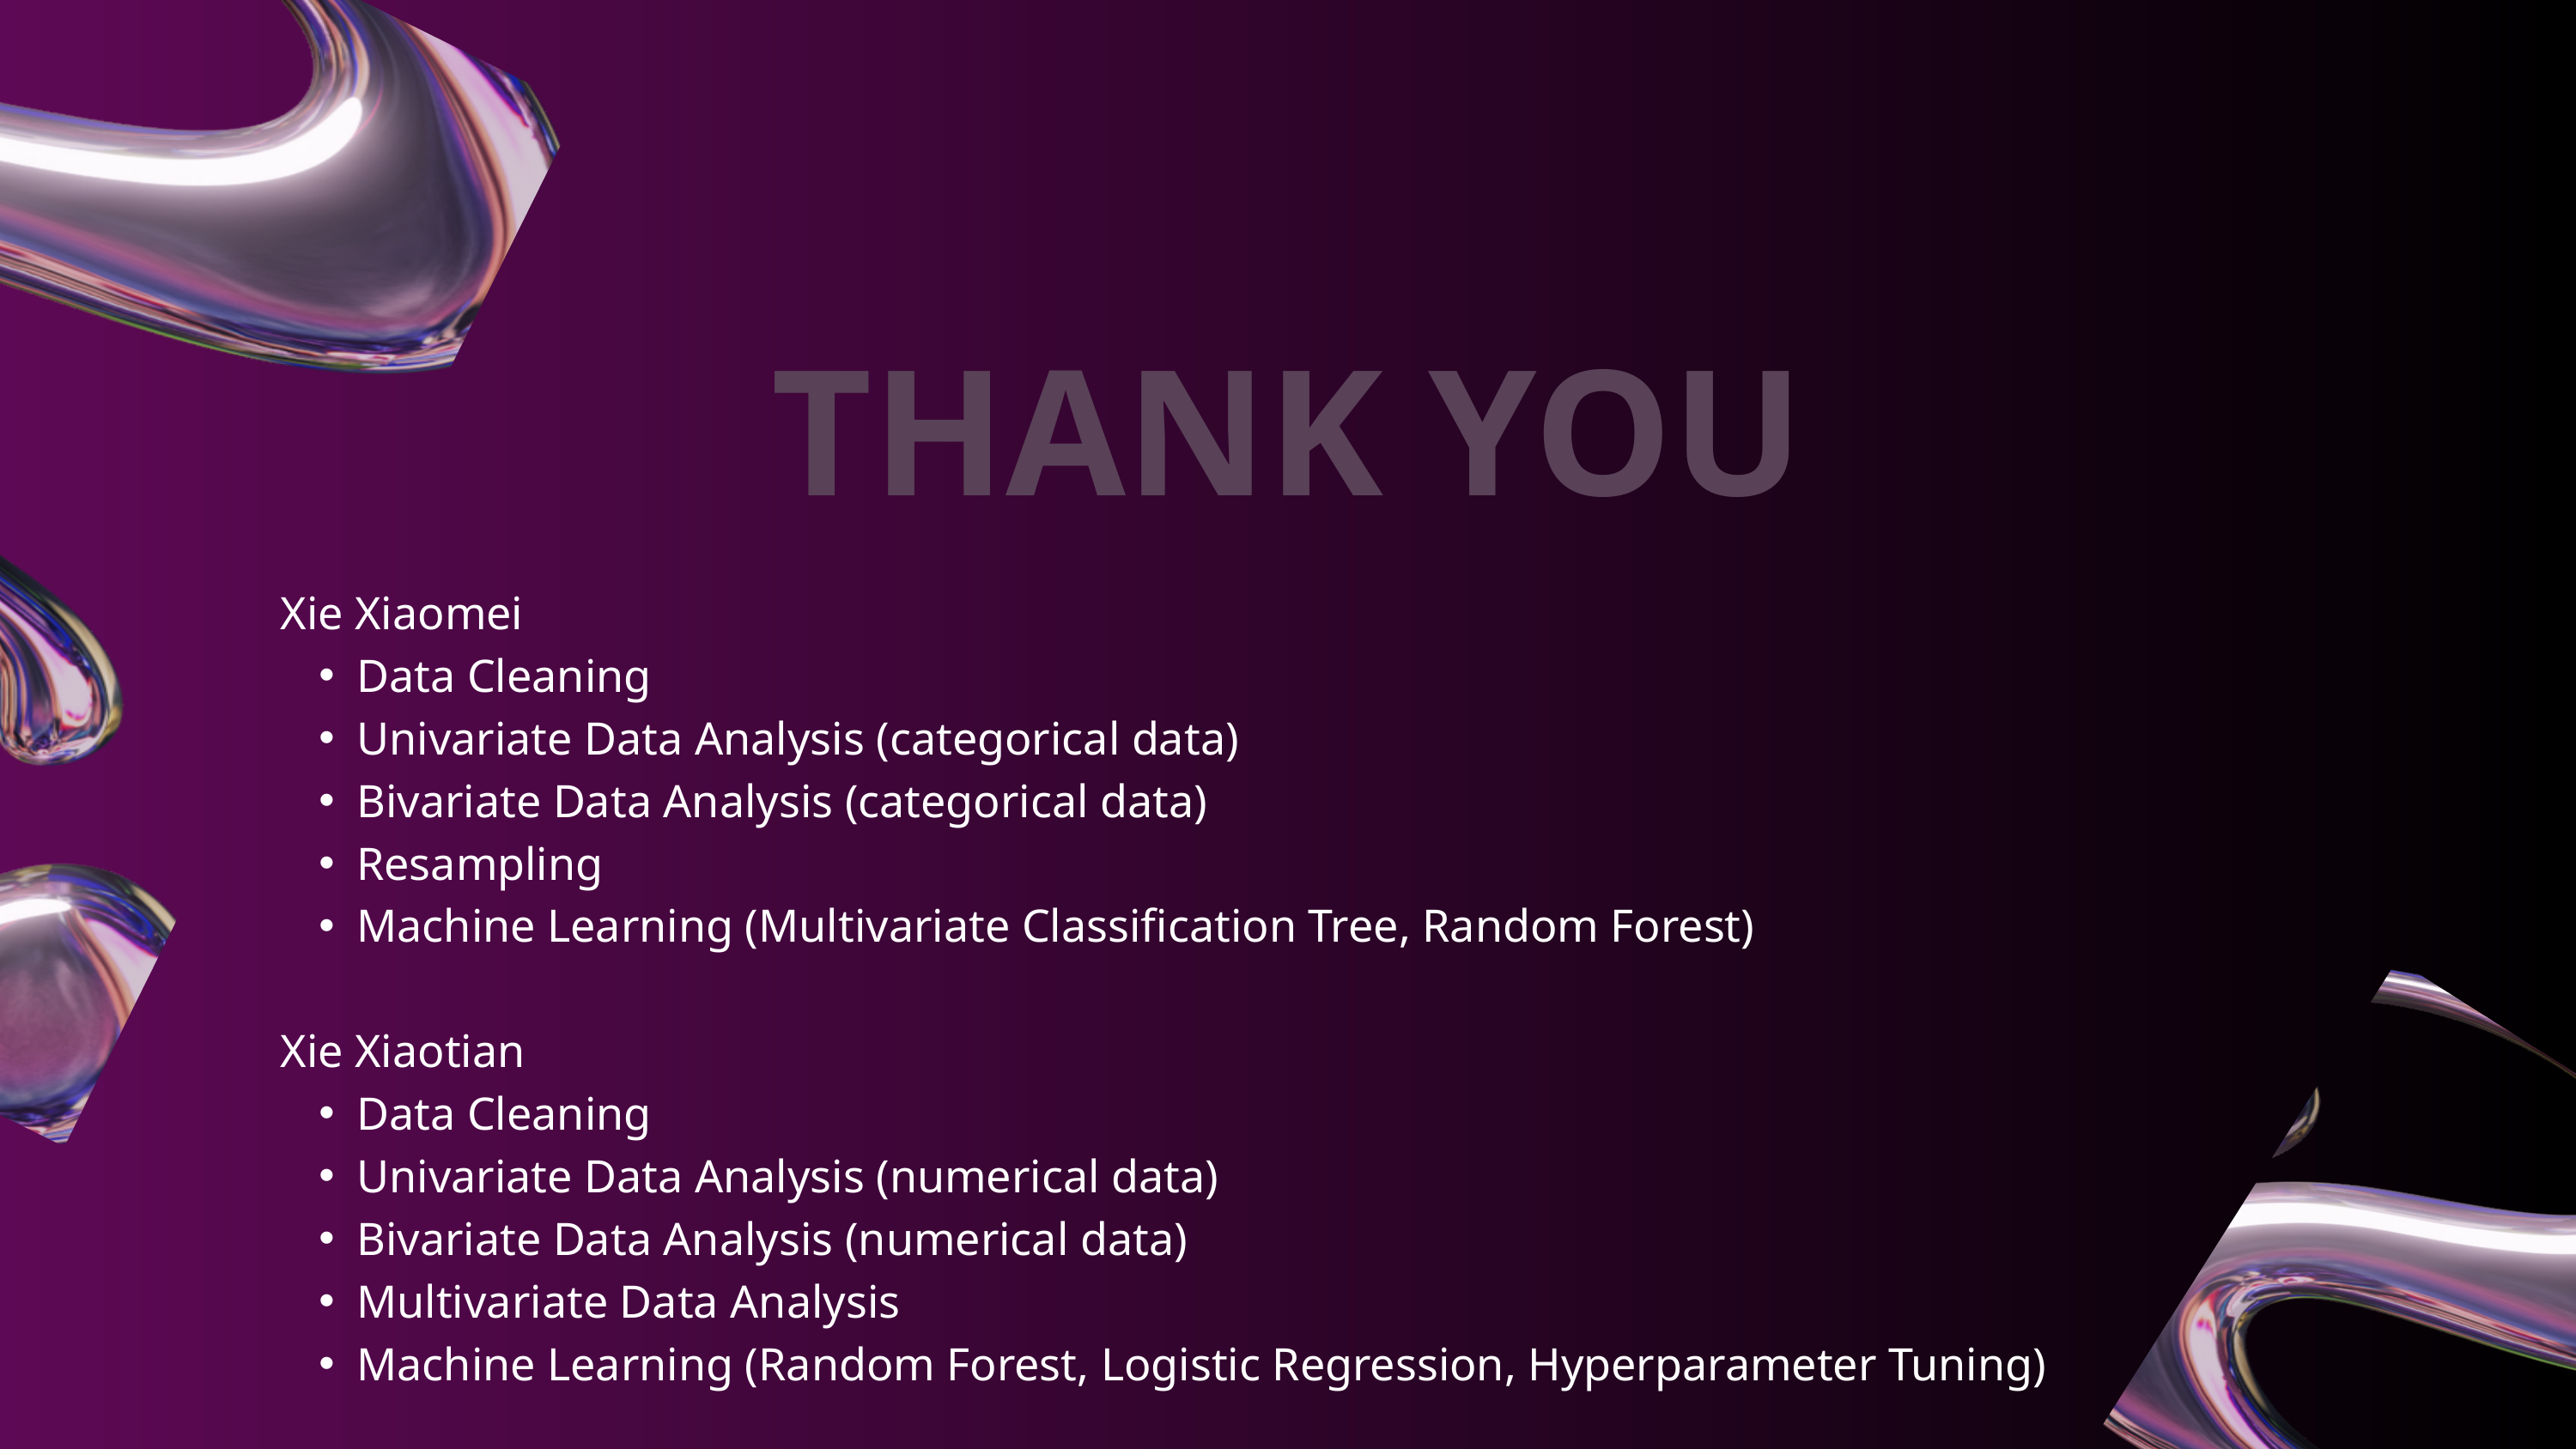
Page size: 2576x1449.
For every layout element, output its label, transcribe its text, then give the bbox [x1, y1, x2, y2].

text_box Xie Xiaomei Data Cleaning Univariate Data Analysis (categorical data) Bivariate Data Analysis (categorical data) Resampling Machine Learning (Multivariate Classification Tree, Random Forest) Xie Xiaotian Data Cleaning Univariate Data Analysis (numerical data) Bivariate Data Analysis (numerical data) Multivariate Data Analysis Machine Learning (Random Forest, Logistic Regression, Hyperparameter Tuning) [280, 576, 2145, 1390]
text_box [0, 0, 580, 1147]
text_box THANK YOU [677, 287, 1899, 531]
text_box [2087, 960, 2576, 1449]
